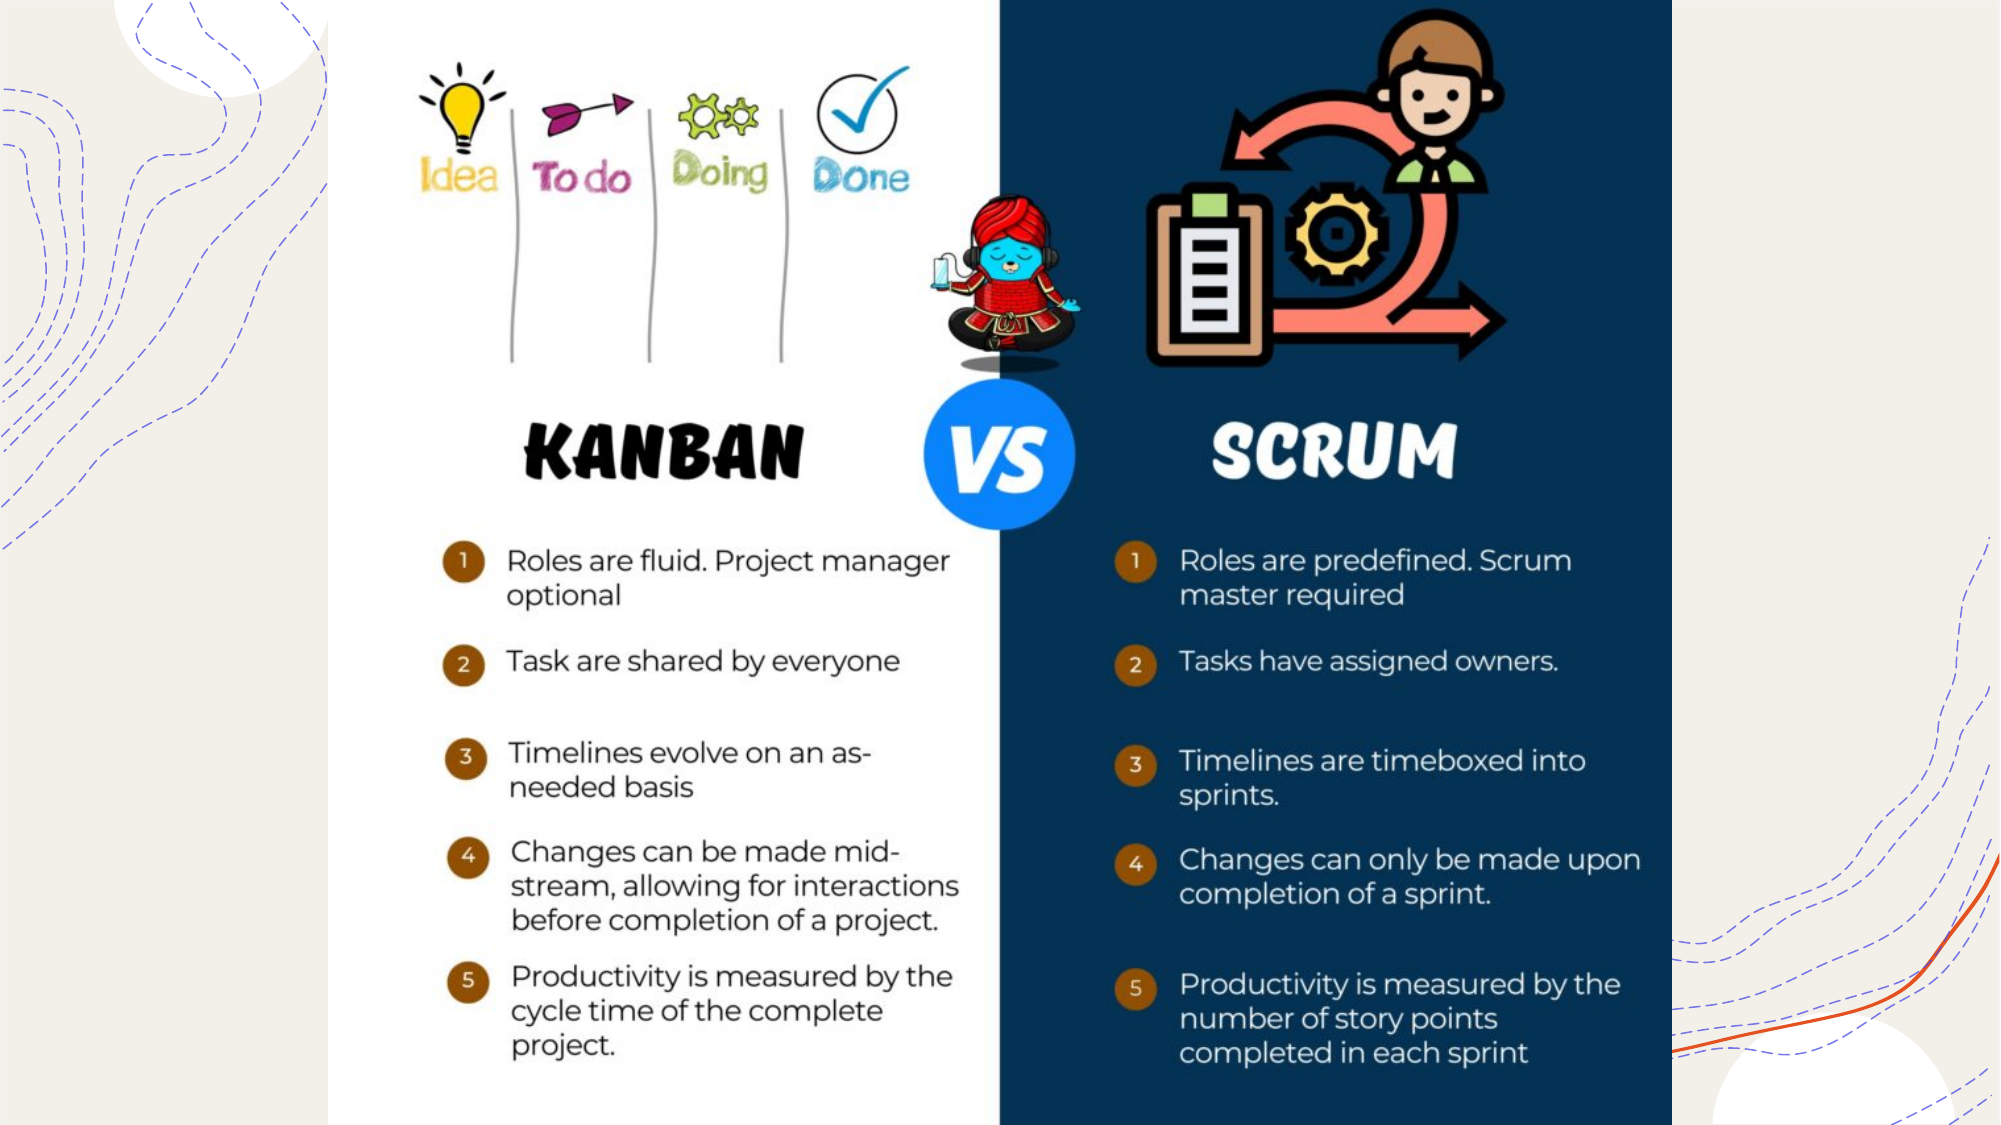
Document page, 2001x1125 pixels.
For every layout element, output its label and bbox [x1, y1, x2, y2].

picture [328, 0, 1672, 1125]
